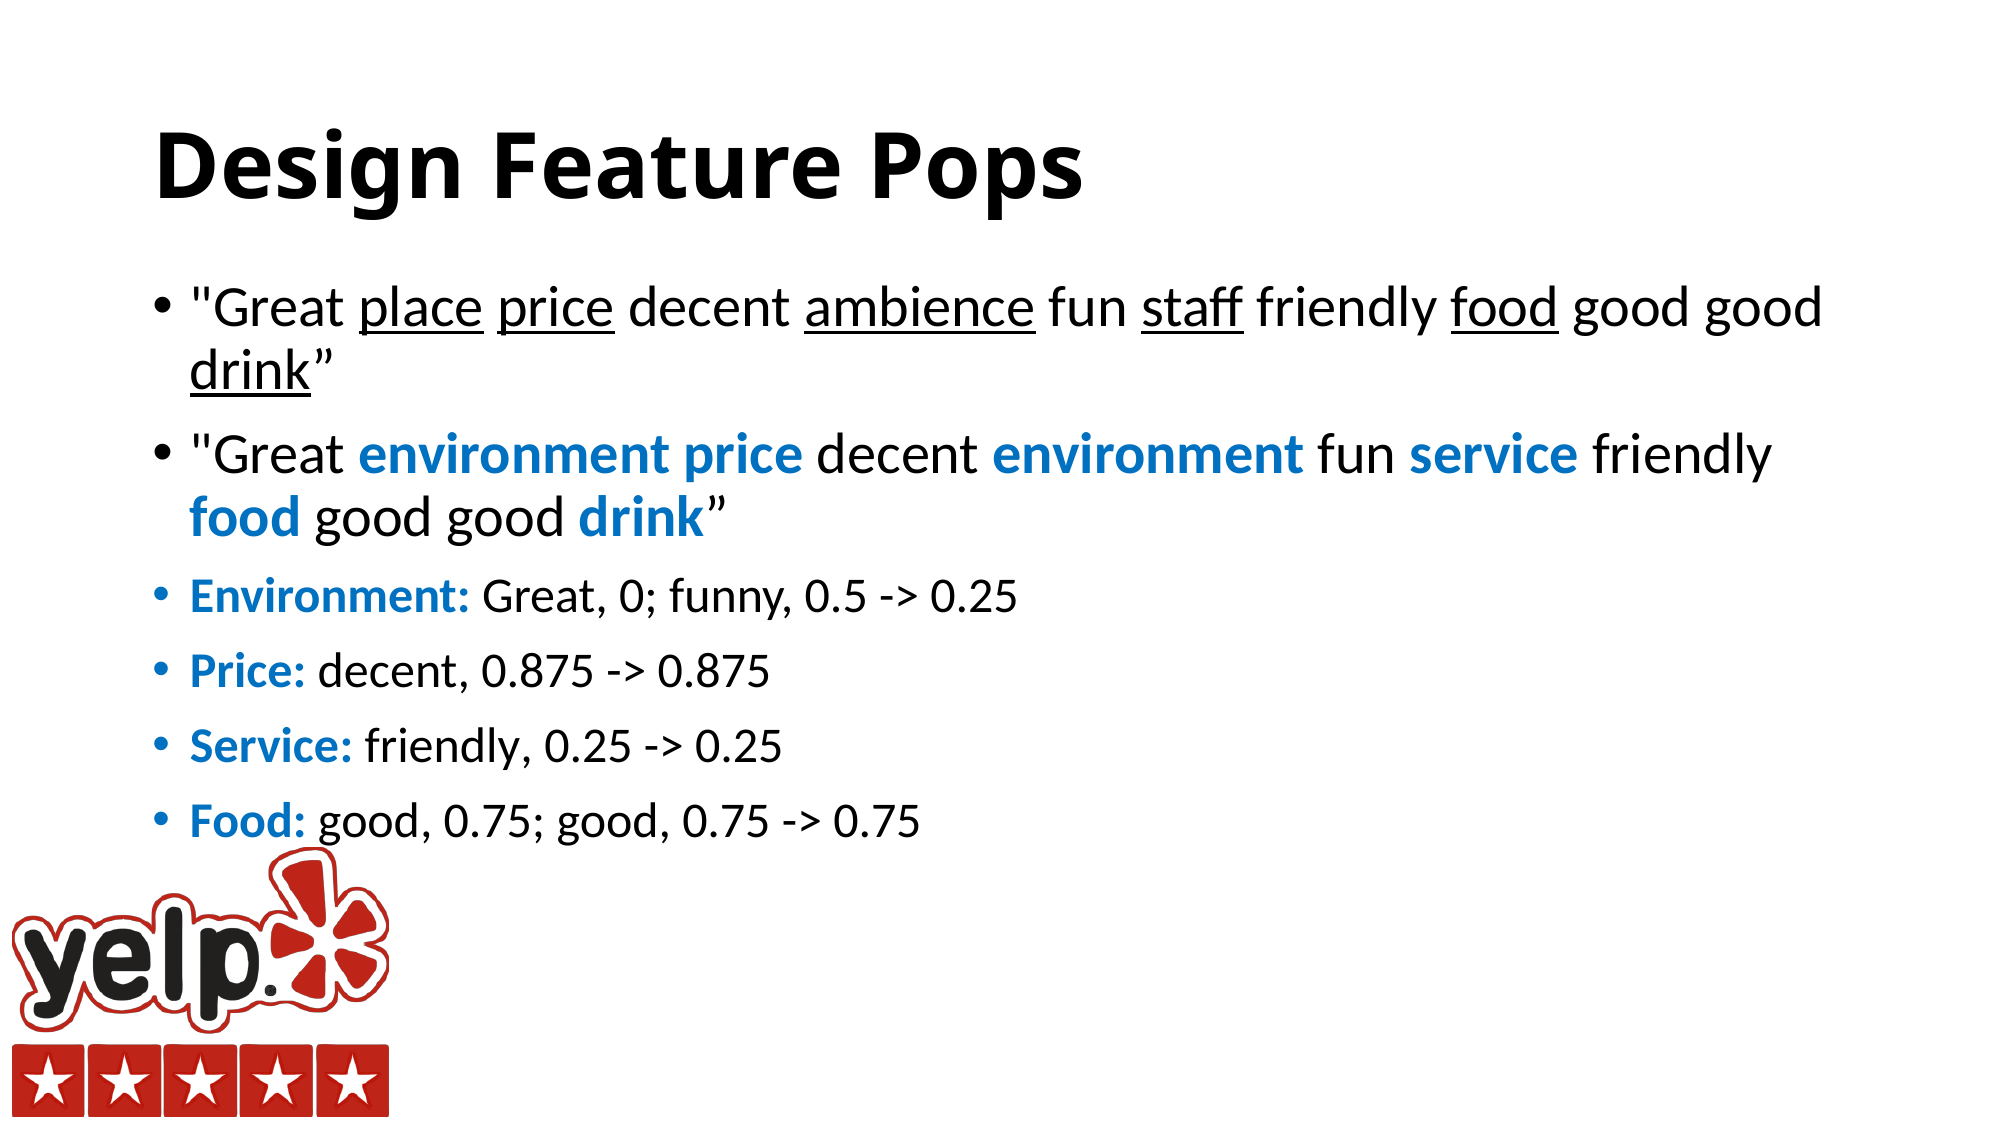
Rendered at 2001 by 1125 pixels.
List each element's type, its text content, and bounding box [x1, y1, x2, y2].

list "Great place price decent ambience fun staff friendly food good good drink” "Great environment price decent environment fun service friendly food good good drink” Environment: Great, 0; funny, 0.5 -> 0.25 Price: decent, 0.875 -> 0.875 Service: friendly, 0.25 -> 0.25 Food: good, 0.75; good, 0.75 -> 0.75 [137, 269, 1863, 983]
title Design Feature Pops [137, 59, 1863, 269]
picture [0, 830, 406, 1125]
